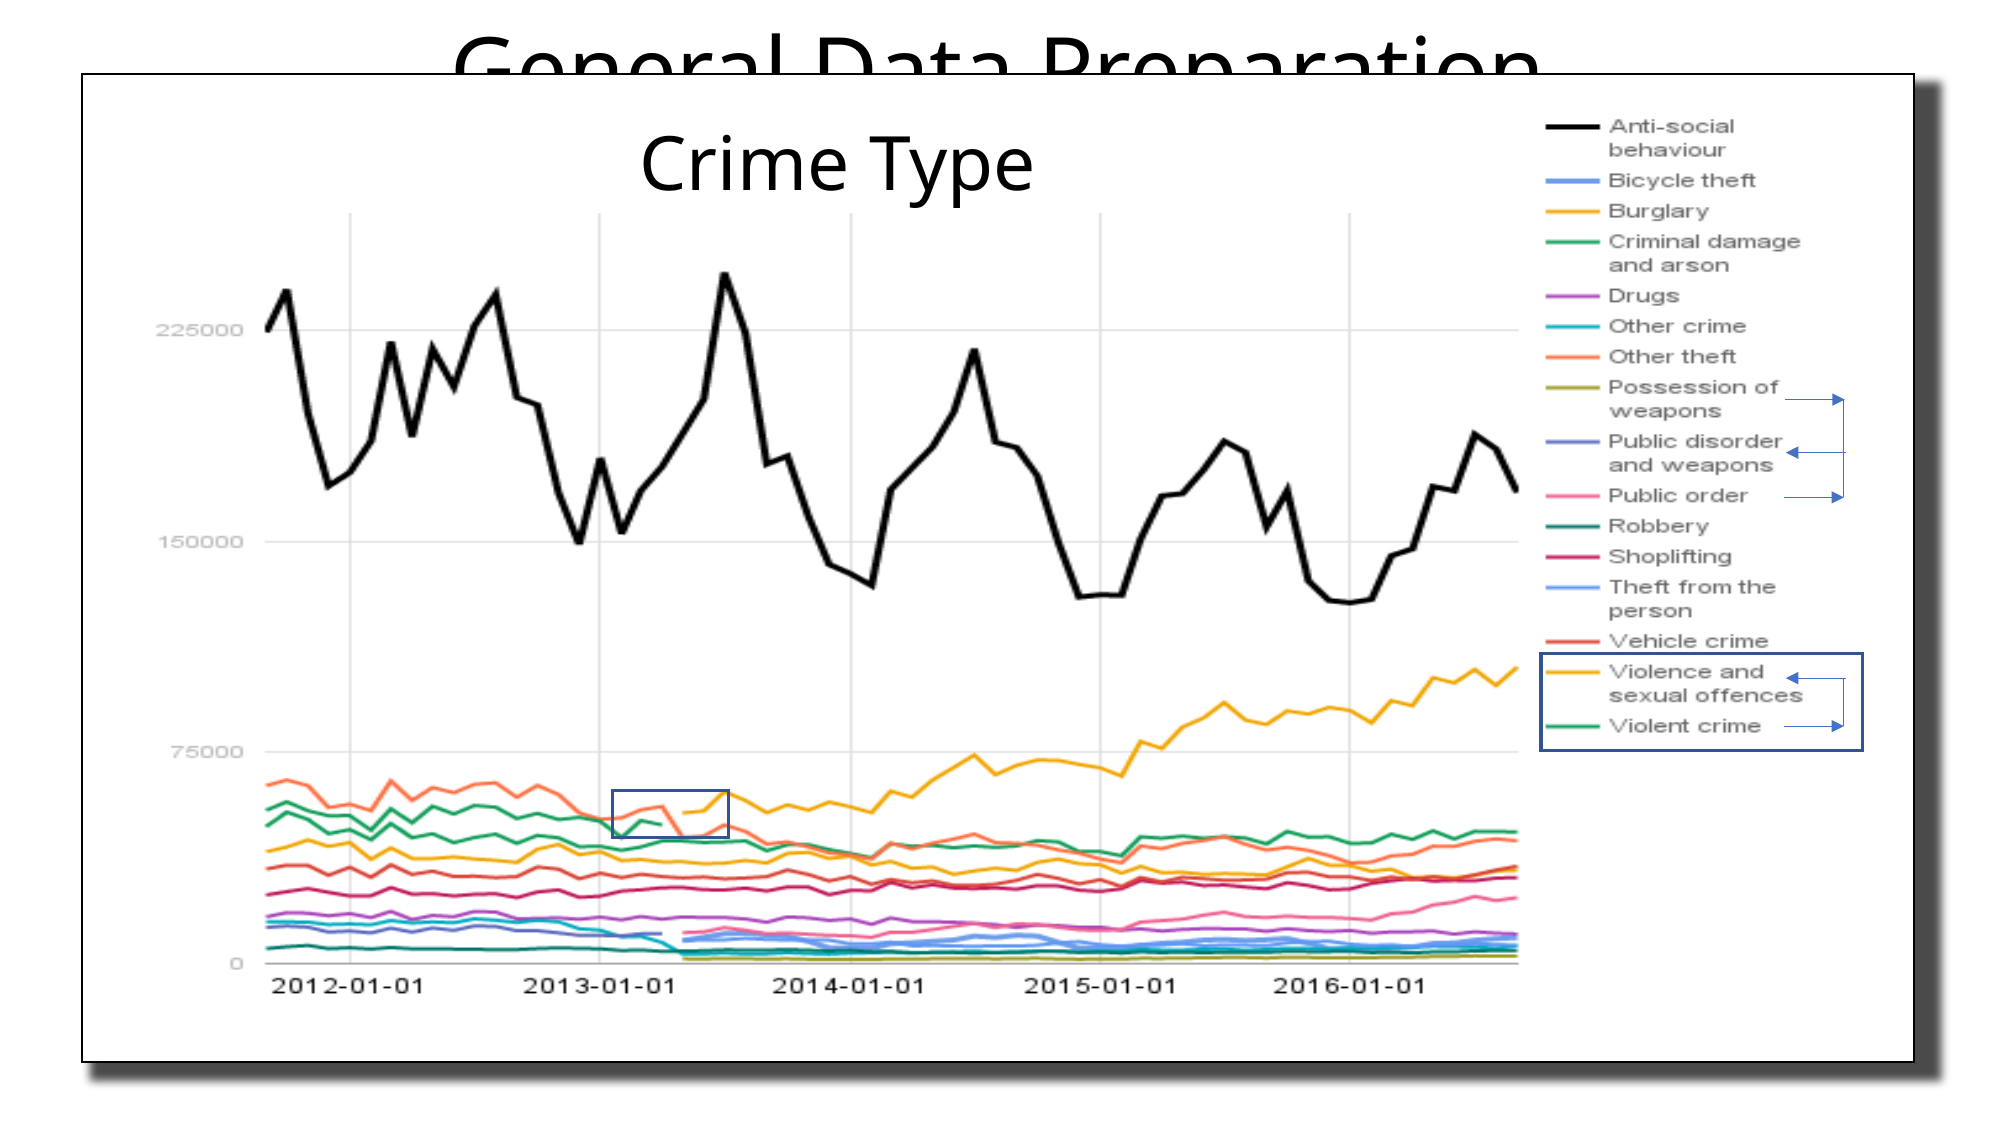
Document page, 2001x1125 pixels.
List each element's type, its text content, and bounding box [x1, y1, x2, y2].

title General Data Preparation [135, 0, 1861, 73]
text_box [82, 73, 1915, 1063]
